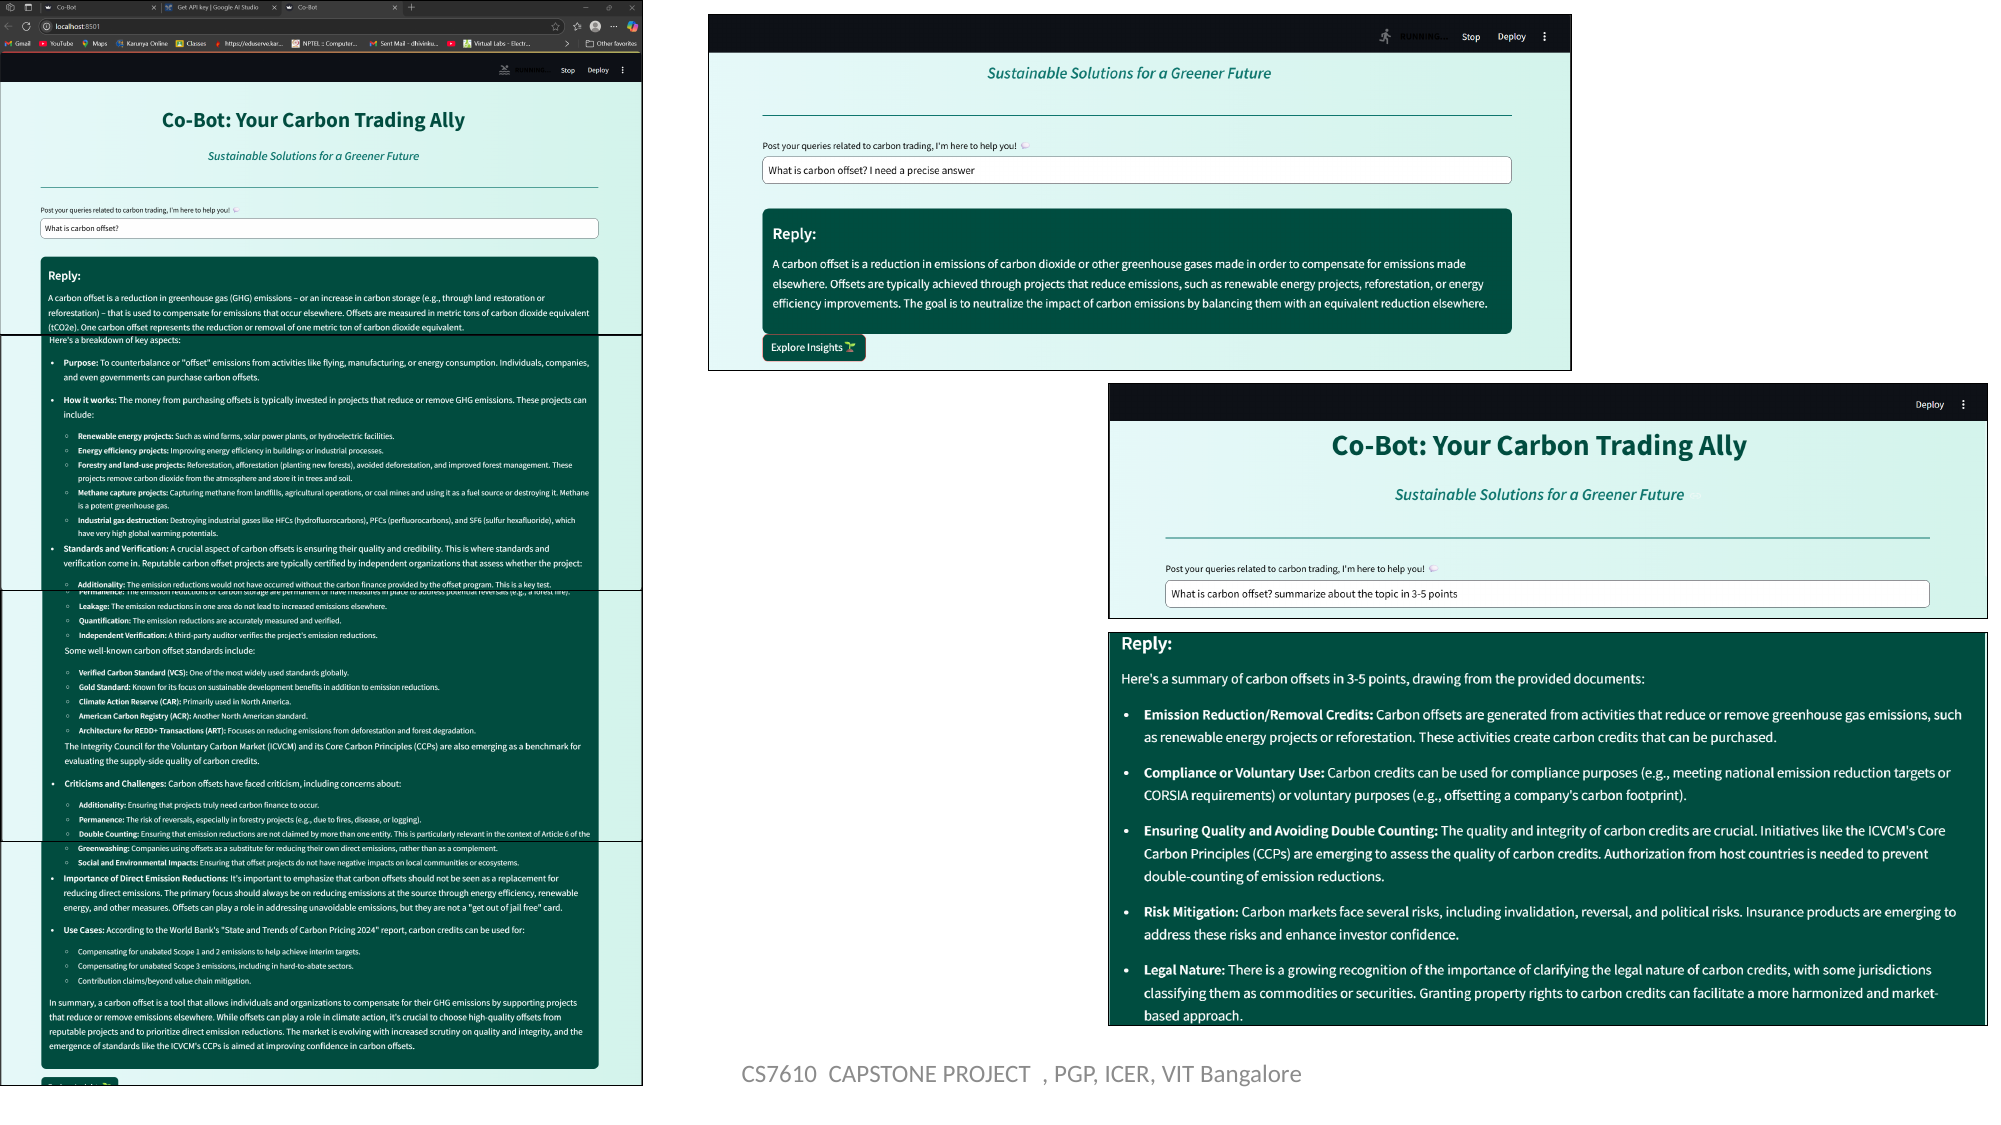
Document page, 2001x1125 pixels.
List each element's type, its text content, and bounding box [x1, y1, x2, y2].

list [0, 334, 643, 590]
picture [1108, 632, 1988, 1026]
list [0, 0, 643, 334]
picture [0, 590, 643, 1086]
picture [708, 14, 1572, 371]
footer CS7610 CAPSTONE PROJECT , PGP, ICER, VIT Bangalore [684, 1042, 1360, 1103]
picture [1108, 383, 1988, 619]
